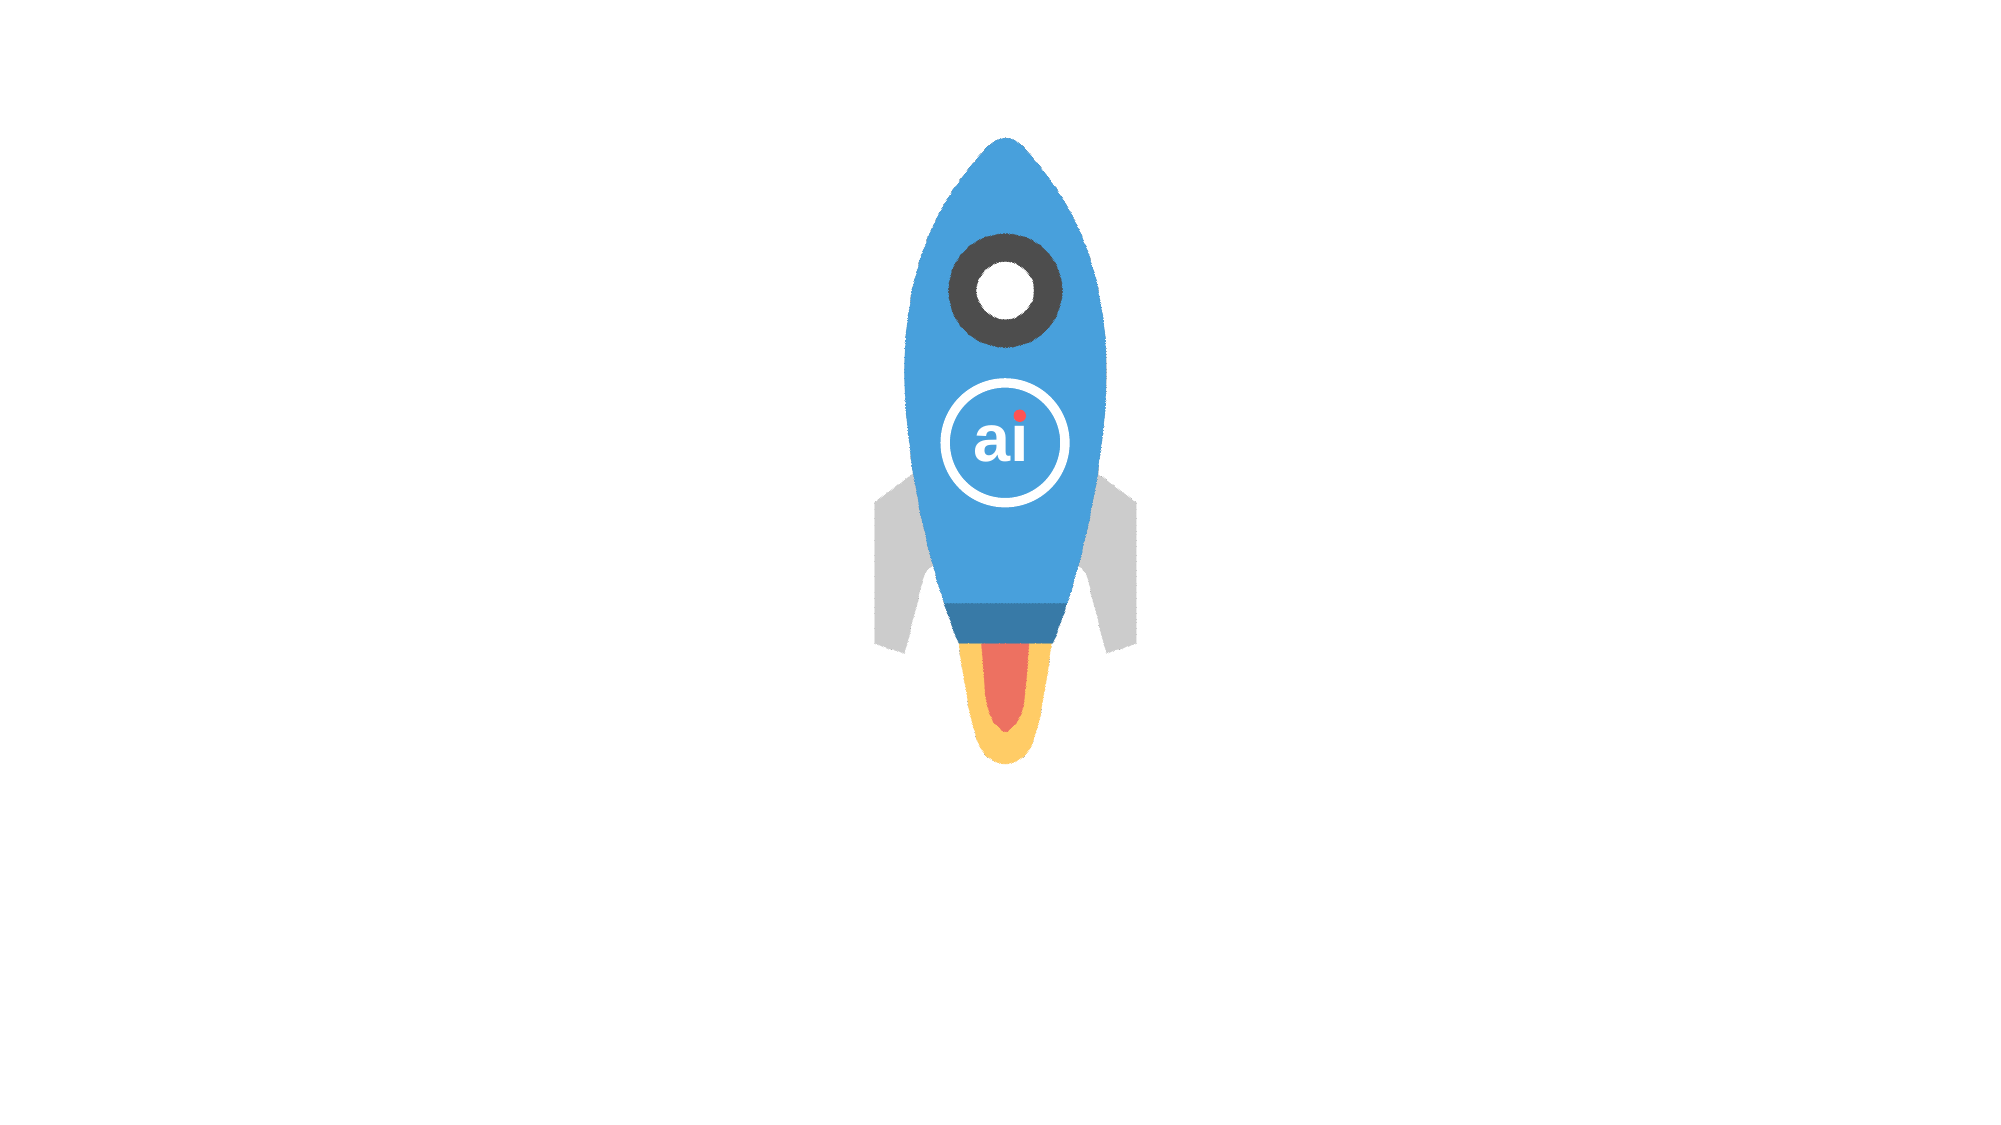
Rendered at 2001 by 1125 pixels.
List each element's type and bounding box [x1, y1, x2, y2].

picture [683, 129, 1327, 774]
text_box [958, 387, 1045, 483]
